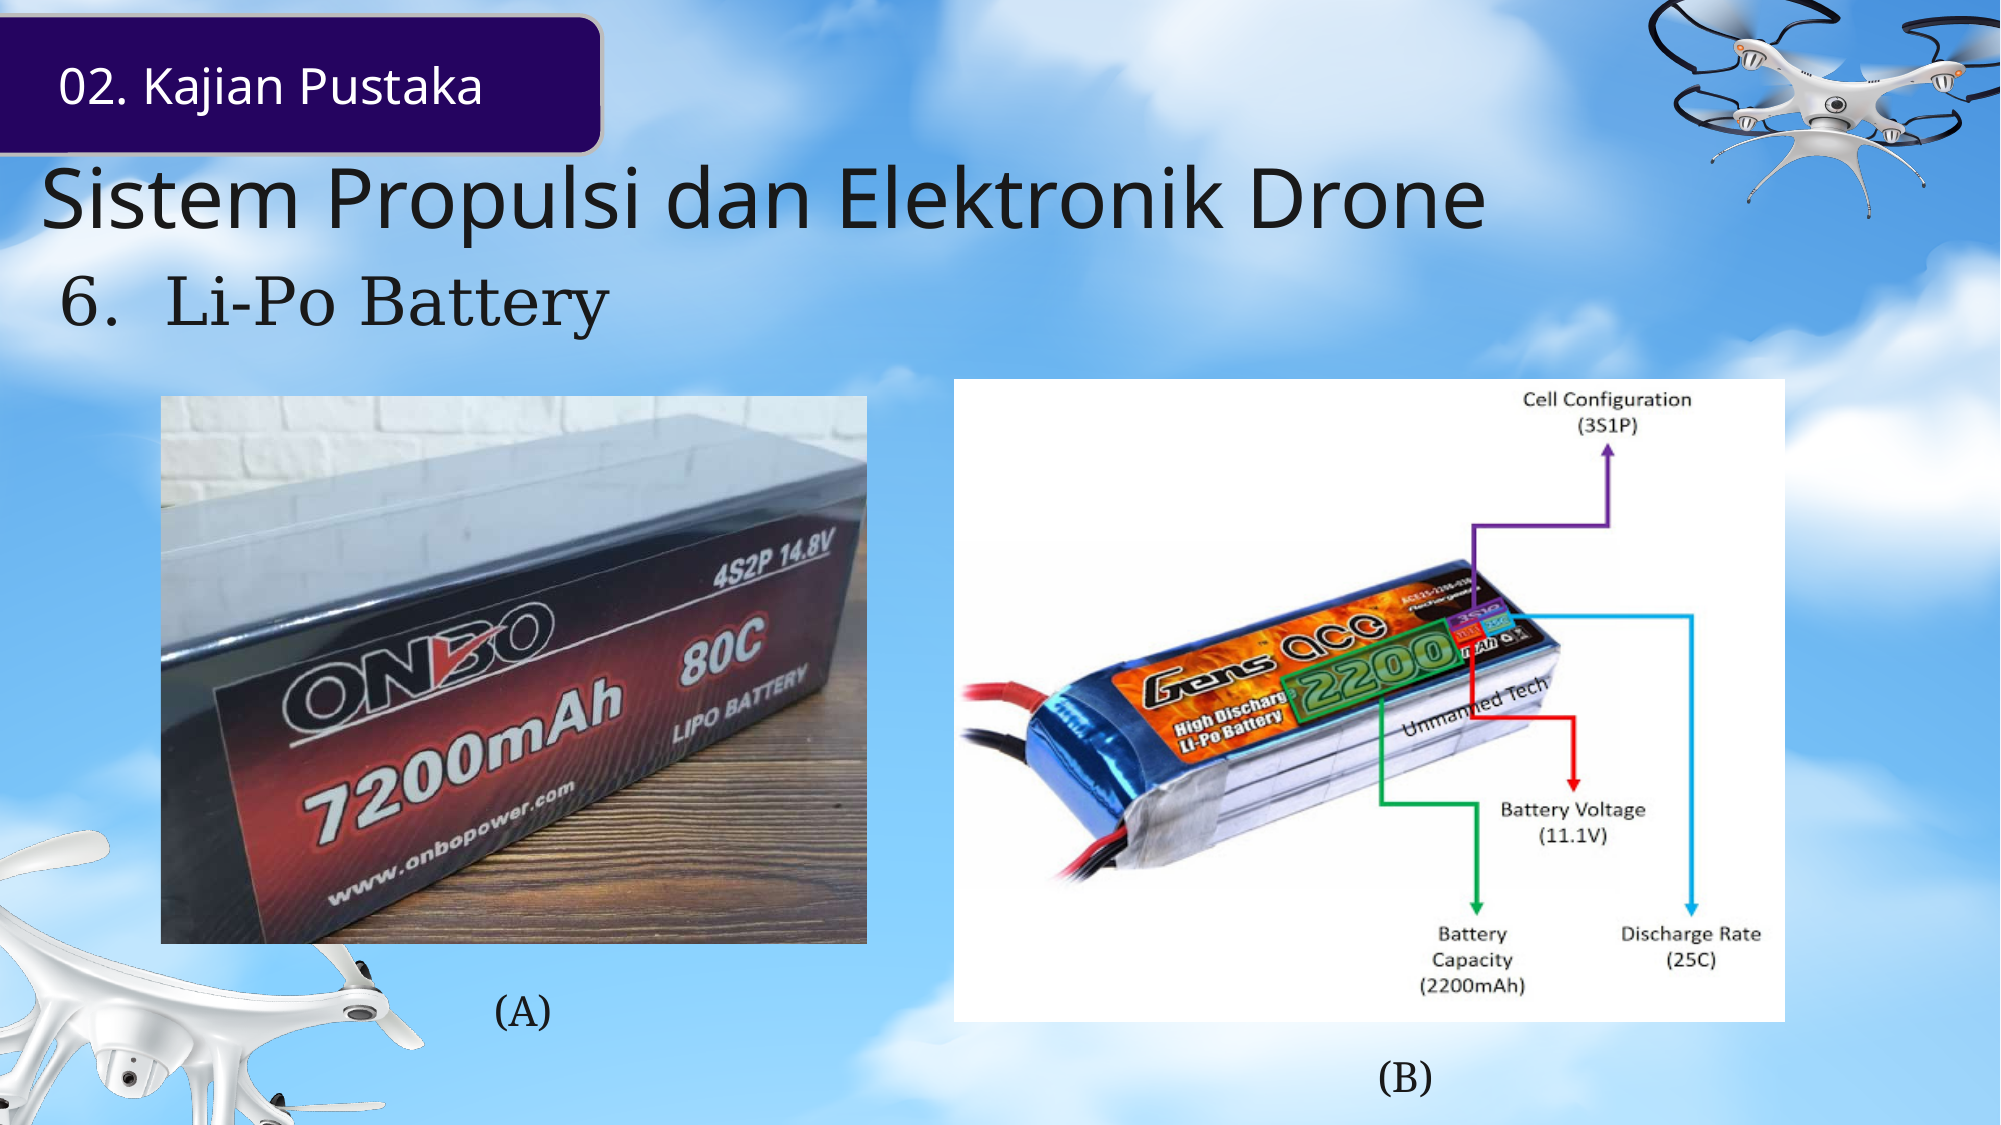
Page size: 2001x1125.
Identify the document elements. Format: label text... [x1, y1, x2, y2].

text_box 02. Kajian Pustaka [0, 13, 605, 157]
subtitle 6. Li-Po Battery [20, 243, 1183, 380]
text_box (B) [1362, 1043, 1467, 1109]
picture [0, 0, 2001, 1125]
title Sistem Propulsi dan Elektronik Drone [20, 125, 1714, 277]
text_box (A) [478, 977, 586, 1043]
